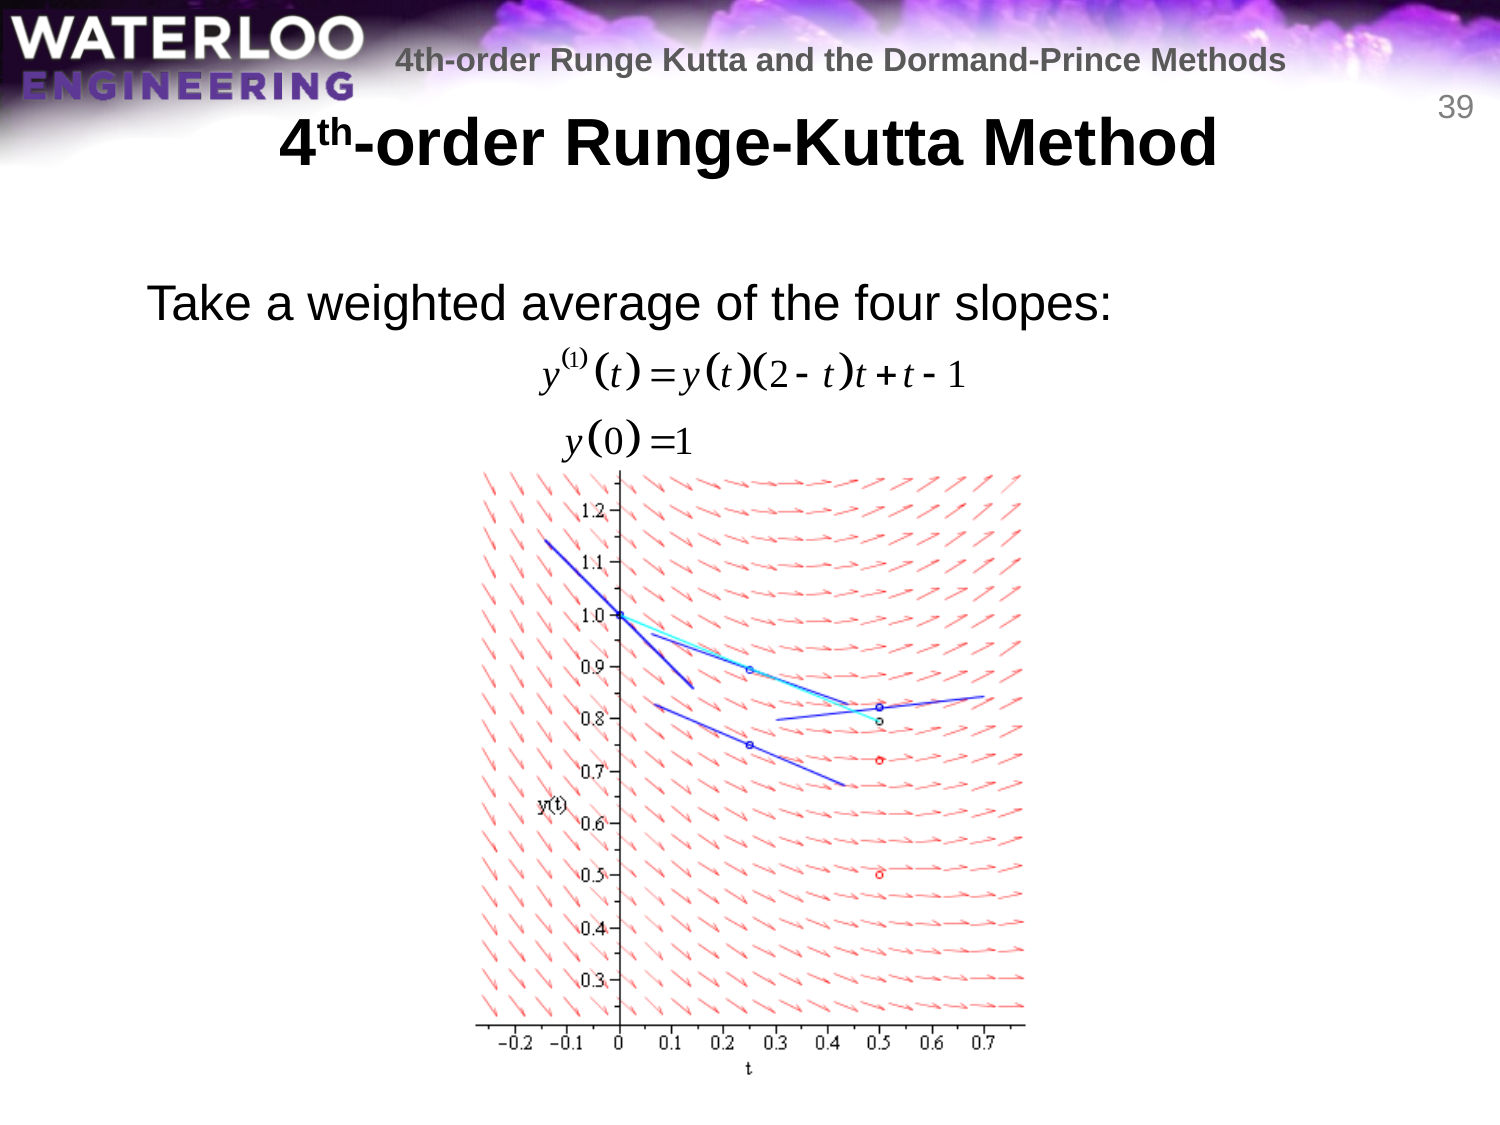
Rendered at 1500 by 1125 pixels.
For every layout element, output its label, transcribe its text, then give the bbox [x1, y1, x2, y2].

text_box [531, 338, 969, 479]
picture [0, 0, 1500, 1125]
list Take a weighted average of the four slopes: [74, 262, 1426, 1020]
slide_number 39 [1360, 73, 1490, 134]
title 4th-order Runge-Kutta Method [74, 44, 1426, 233]
footer 4th-order Runge Kutta and the Dormand-Prince Methods [324, 31, 1303, 74]
